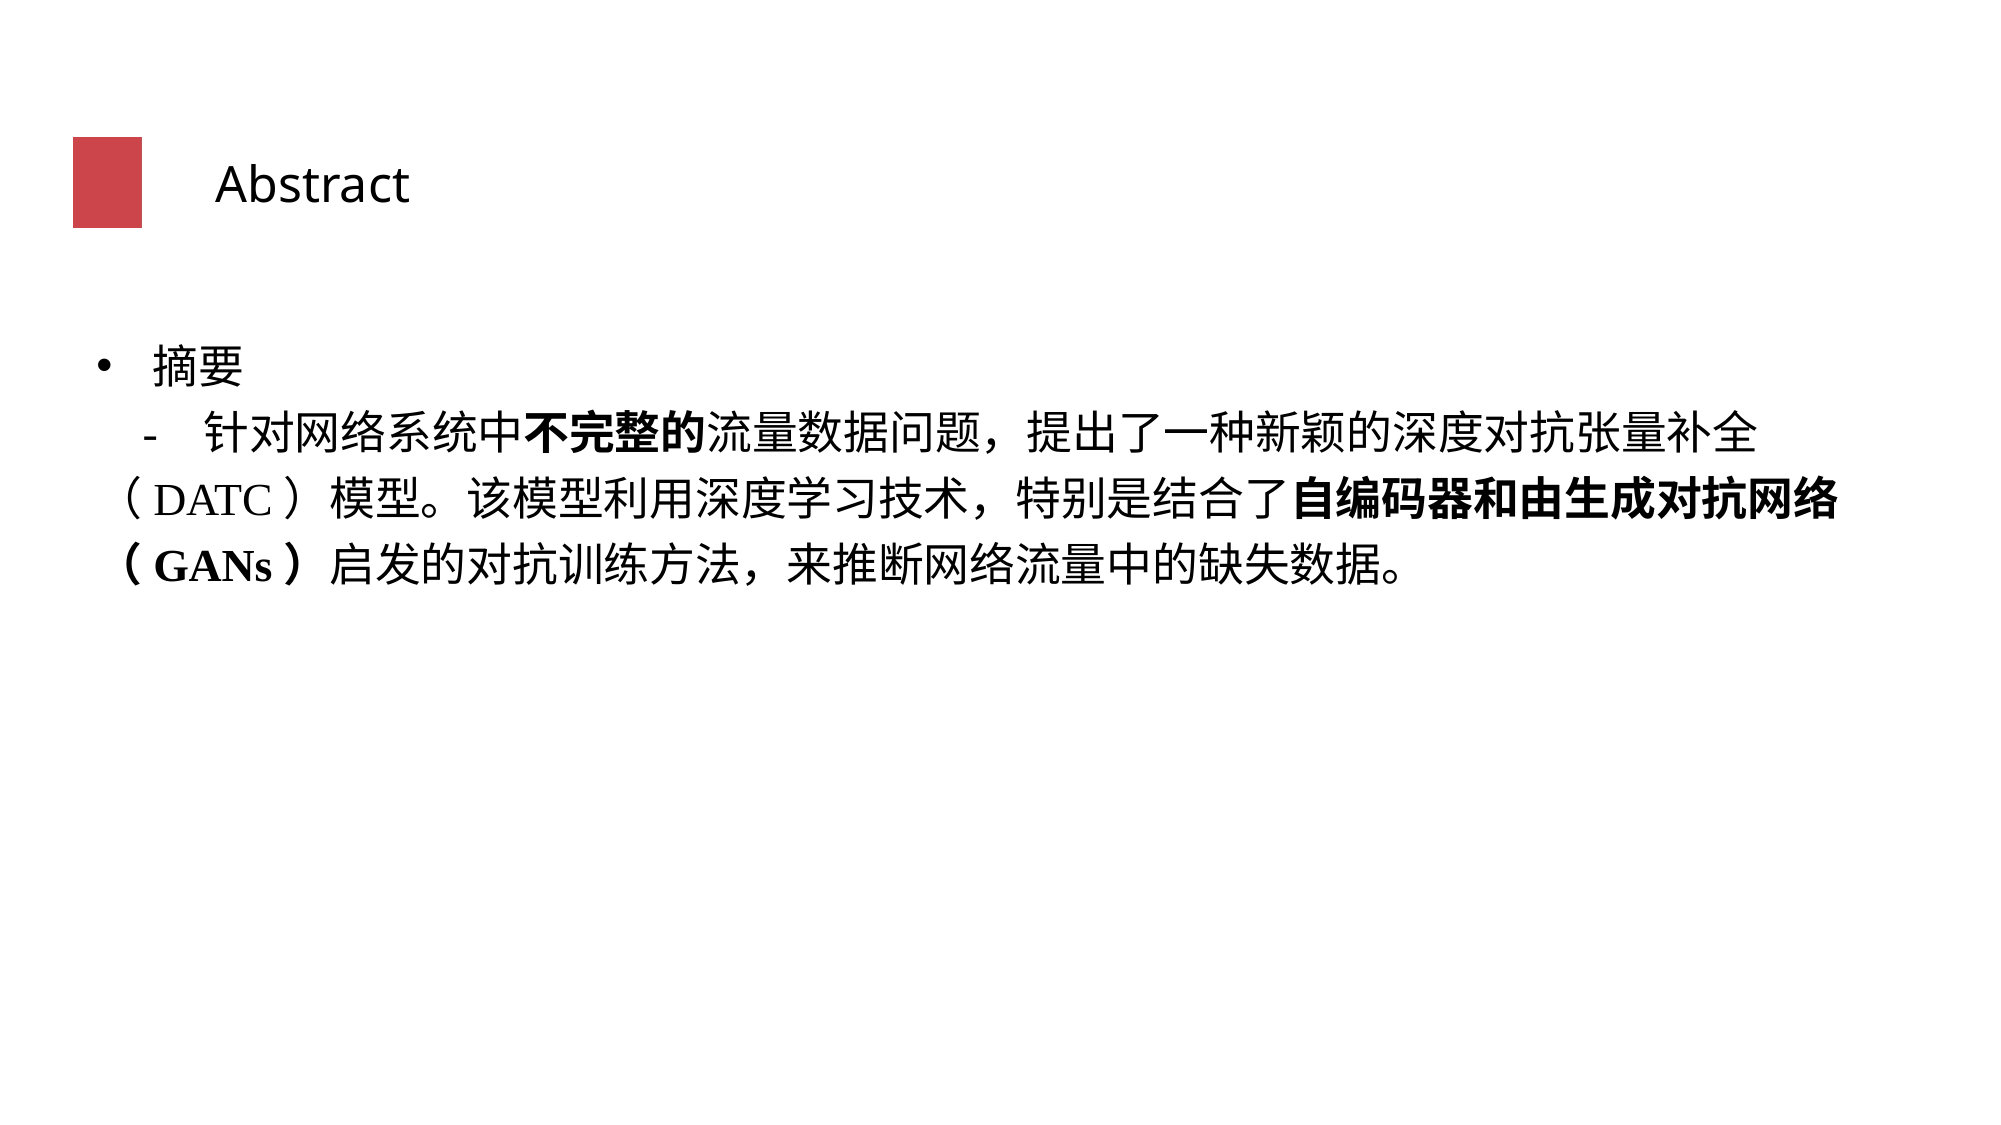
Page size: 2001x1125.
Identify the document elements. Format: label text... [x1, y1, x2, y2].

text_box Abstract [200, 144, 426, 220]
picture [73, 137, 143, 228]
text_box 摘要 - 针对网络系统中不完整的流量数据问题，提出了一种新颖的深度对抗张量补全（DATC）模型。该模型利用深度学习技术，特别是结合了自编码器和由生成对抗网络（GANs）启发的对抗训练方法，来推断网络流量中的缺失数据。 [81, 302, 1918, 664]
